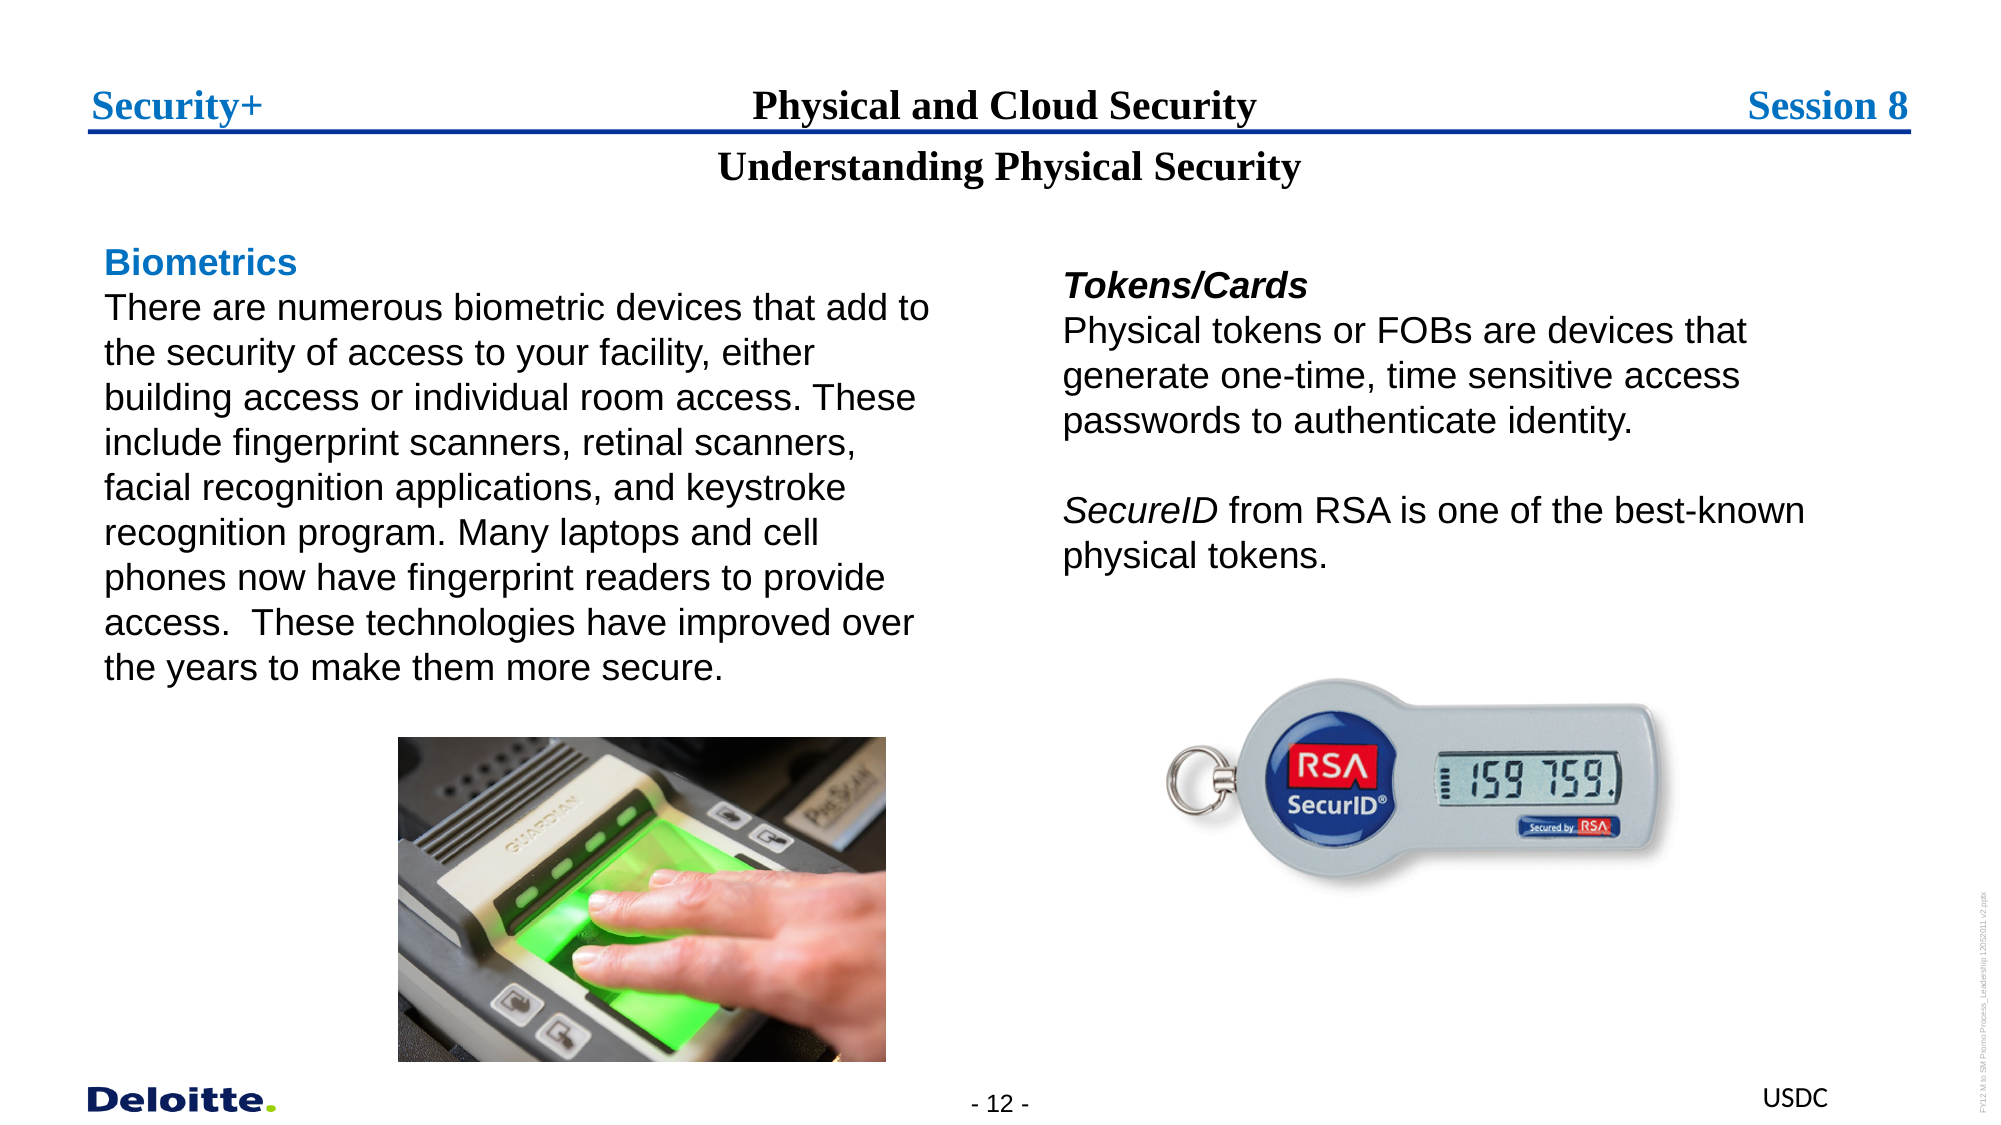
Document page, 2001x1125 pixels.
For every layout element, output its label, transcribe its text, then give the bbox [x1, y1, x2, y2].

text_box Biometrics There are numerous biometric devices that add to the security of access to your facility, either building access or individual room access. These include fingerprint scanners, retinal scanners, facial recognition applications, and keystroke recognition program. Many laptops and cell phones now have fingerprint readers to provide access. These technologies have improved over the years to make them more secure. [89, 230, 956, 741]
title Physical and Cloud Security [96, 77, 1915, 267]
text_box Tokens/Cards Physical tokens or FOBs are devices that generate one-time, time sensitive access passwords to authenticate identity. SecureID from RSA is one of the best-known physical tokens. [1047, 253, 1914, 629]
picture [86, 1085, 277, 1113]
text_box Security+ [91, 78, 1909, 156]
picture [397, 736, 886, 1063]
picture [1144, 631, 1700, 939]
text_box Understanding Physical Security [660, 131, 1340, 197]
